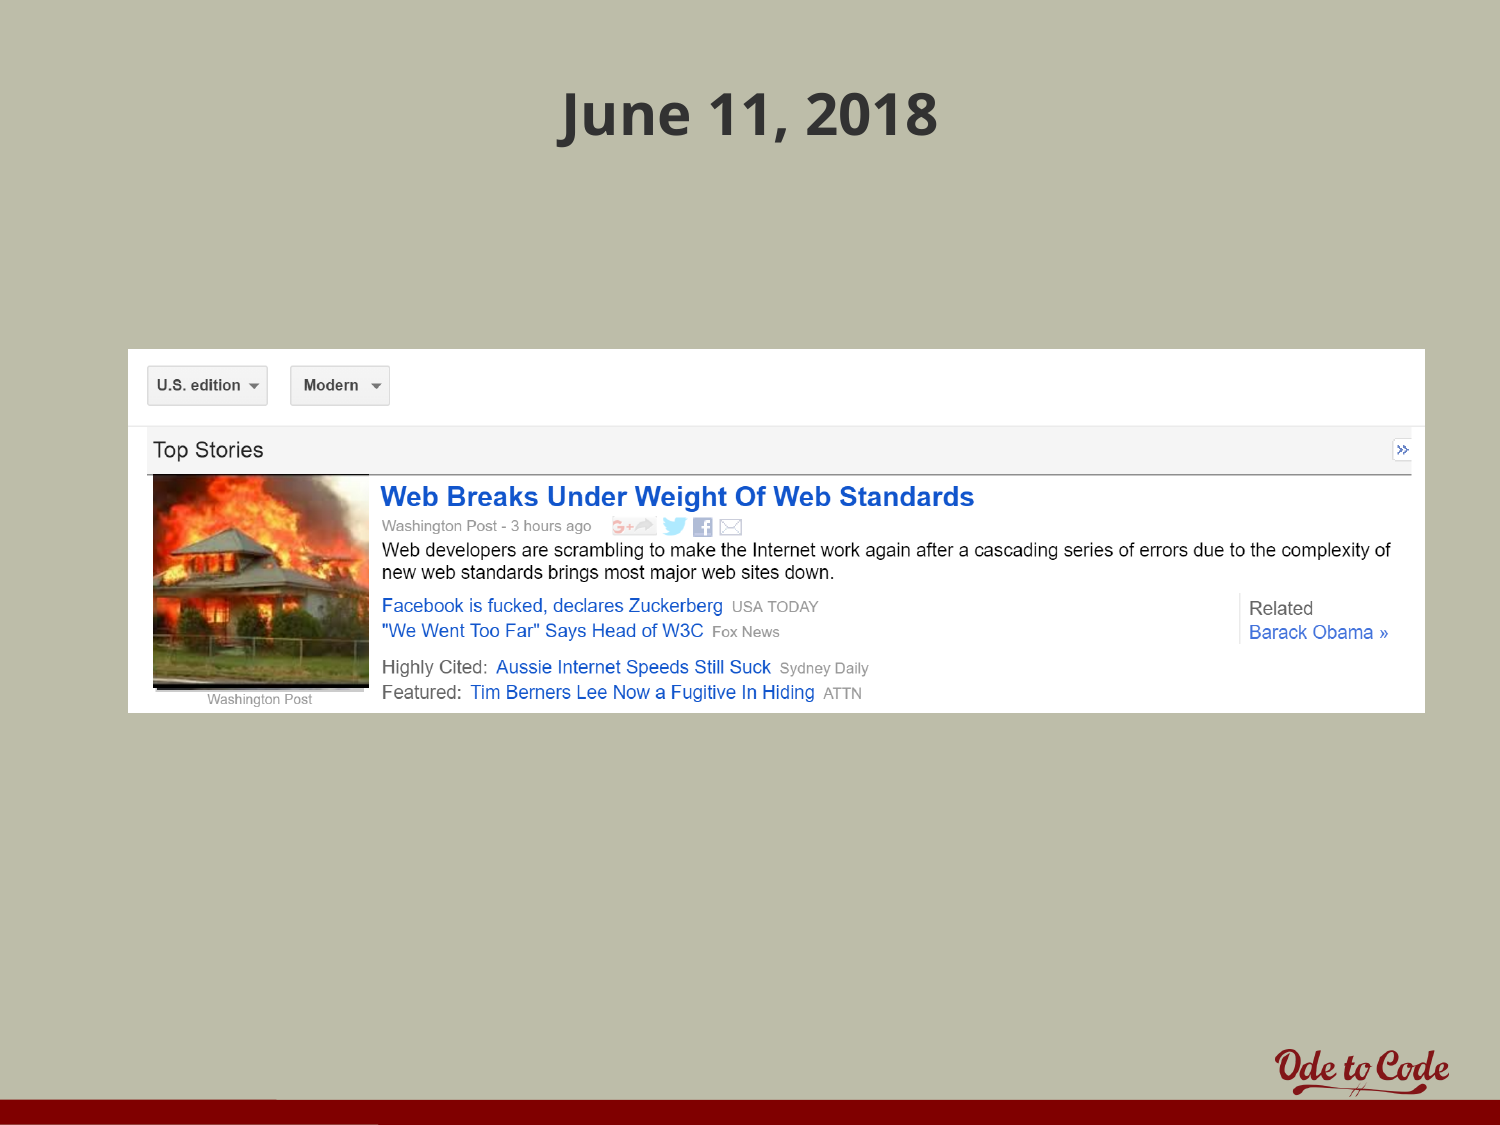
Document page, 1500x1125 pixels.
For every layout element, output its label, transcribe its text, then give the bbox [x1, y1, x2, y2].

title June 11, 2018 [74, 49, 1426, 176]
picture [128, 349, 1425, 713]
picture [1275, 1049, 1449, 1097]
